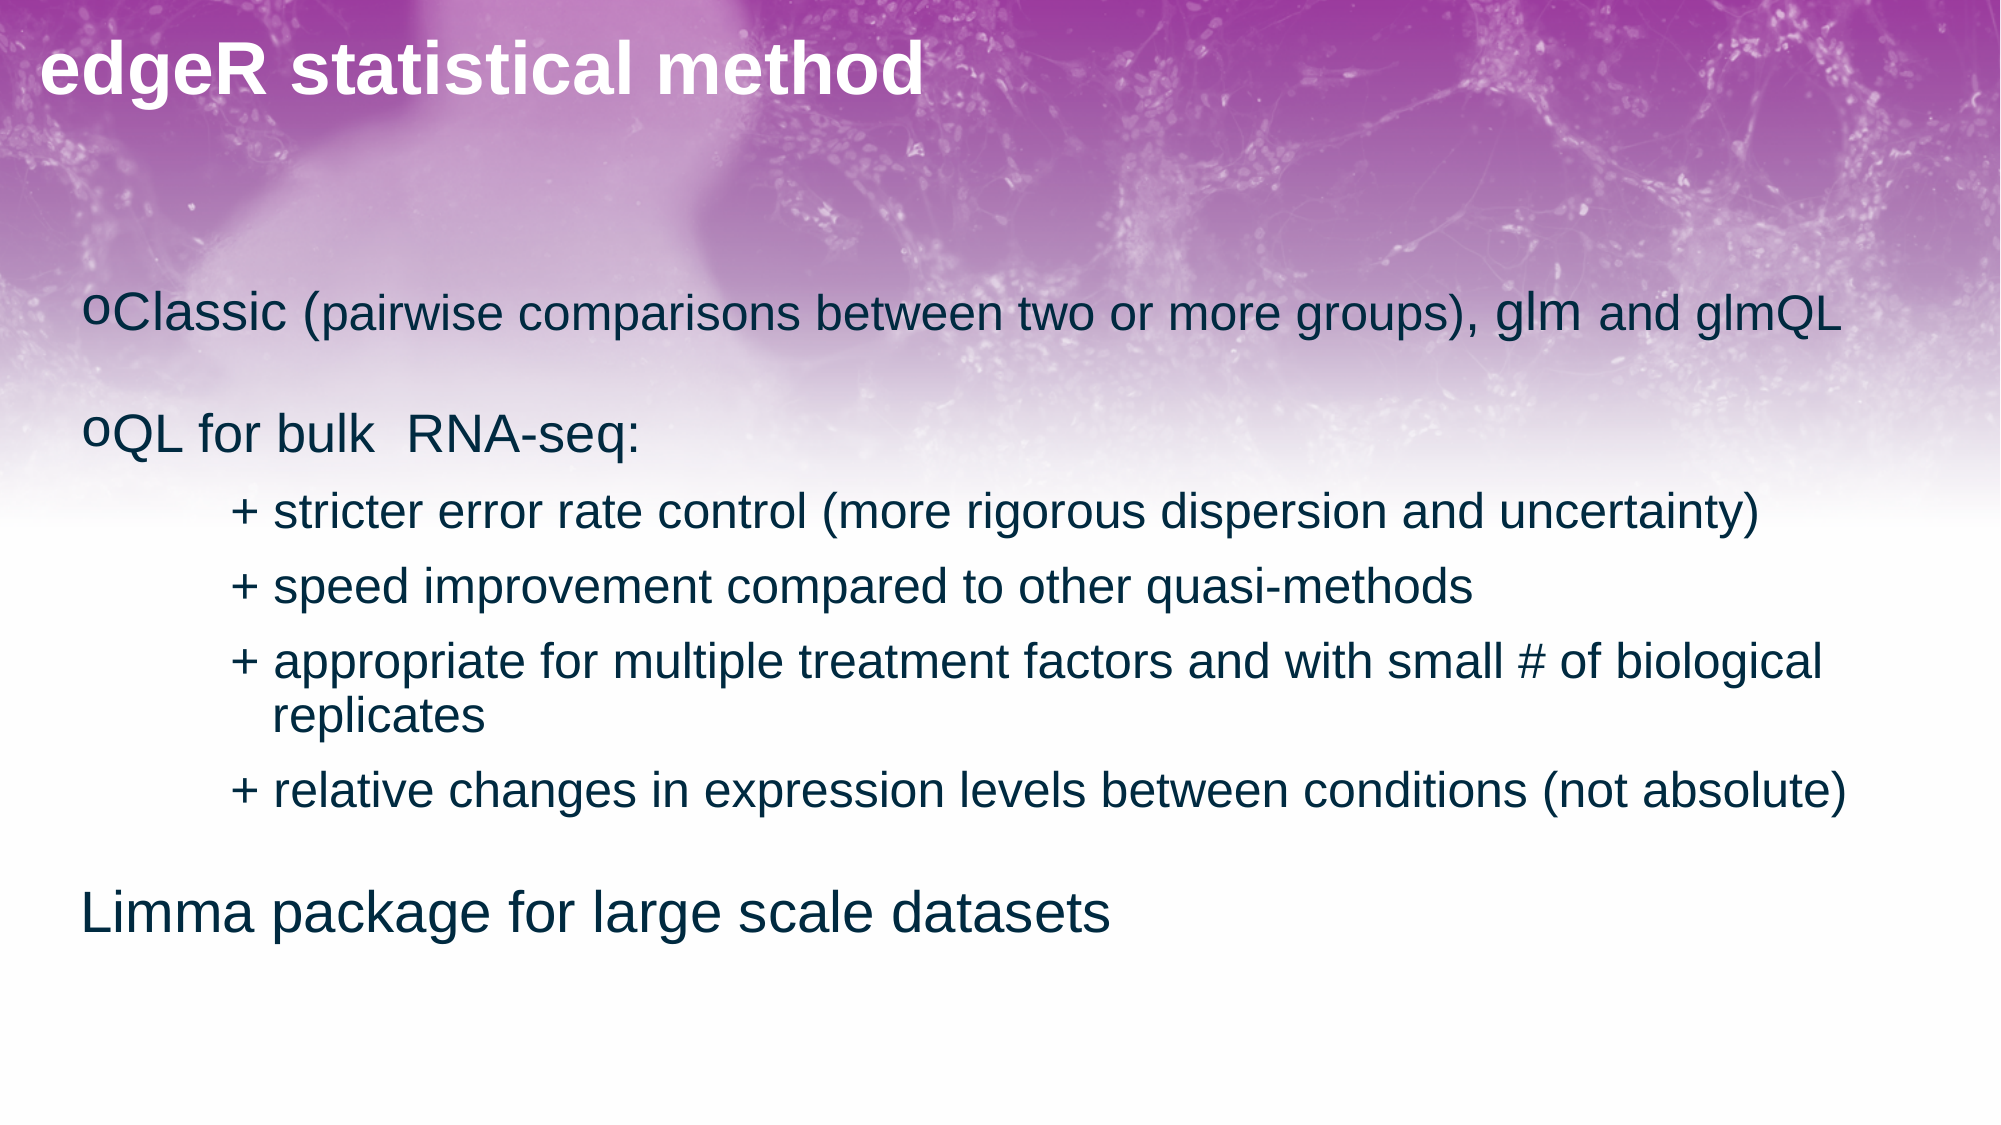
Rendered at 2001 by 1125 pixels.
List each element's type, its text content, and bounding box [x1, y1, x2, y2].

picture [0, 0, 2001, 1125]
text_box edgeR statistical method [39, 29, 2000, 192]
text_box Classic (pairwise comparisons between two or more groups), glm and glmQL QL for bulk RNA-seq: + stricter error rate control (more rigorous dispersion and uncertainty) + speed improvement compared to other quasi-methods + appropriate for multiple treatment factors and with small # of biological replicates + relative changes in expression levels between conditions (not absolute) Limma package for large scale datasets [65, 276, 1929, 1029]
